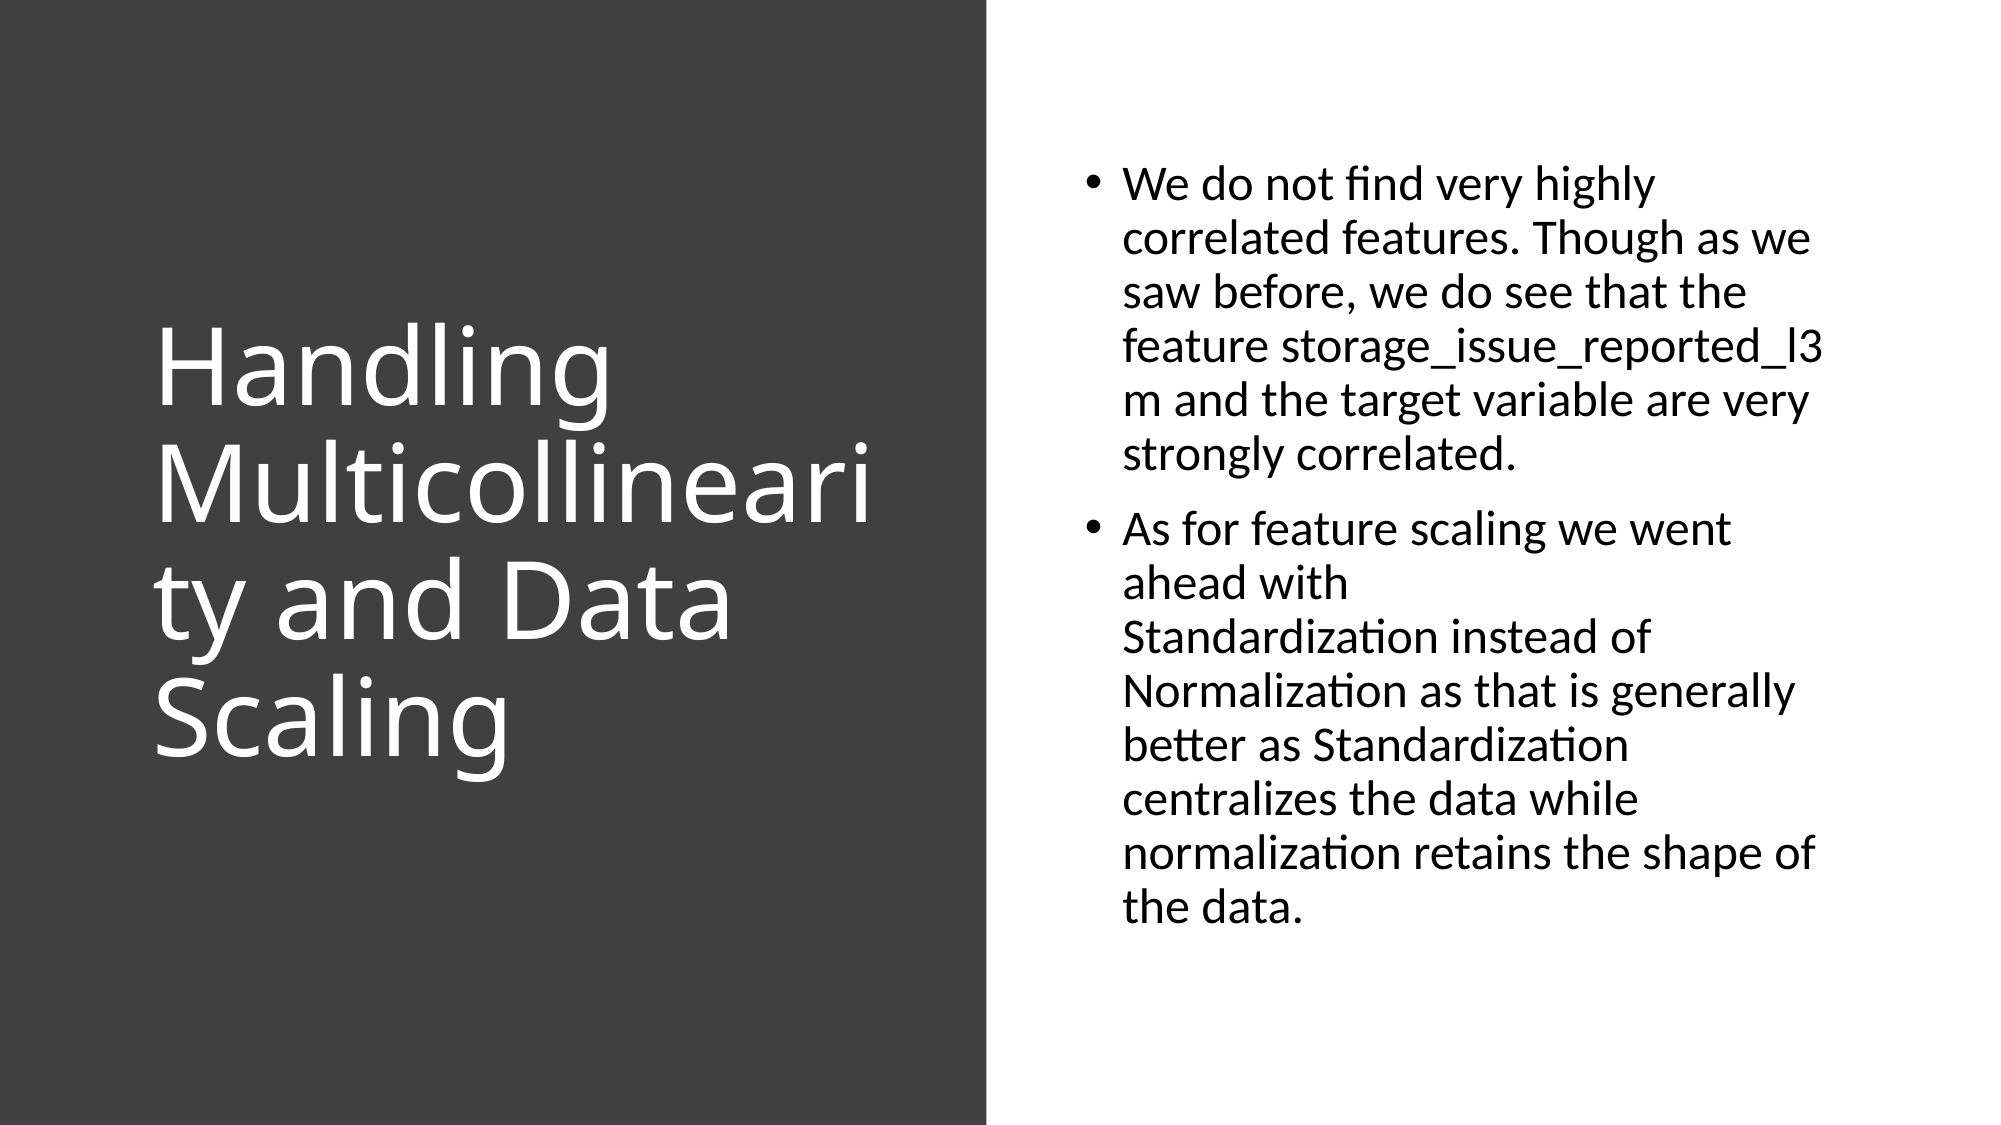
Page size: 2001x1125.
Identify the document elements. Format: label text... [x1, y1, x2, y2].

text_box [0, 0, 987, 1125]
list We do not find very highly correlated features. Though as we saw before, we do see that the feature storage_issue_reported_l3m and the target variable are very strongly correlated. As for feature scaling we went ahead with Standardization instead of Normalization as that is generally better as Standardization centralizes the data while normalization retains the shape of the data. [1069, 101, 1863, 990]
title Handling Multicollinearity and Data Scaling [137, 101, 925, 990]
